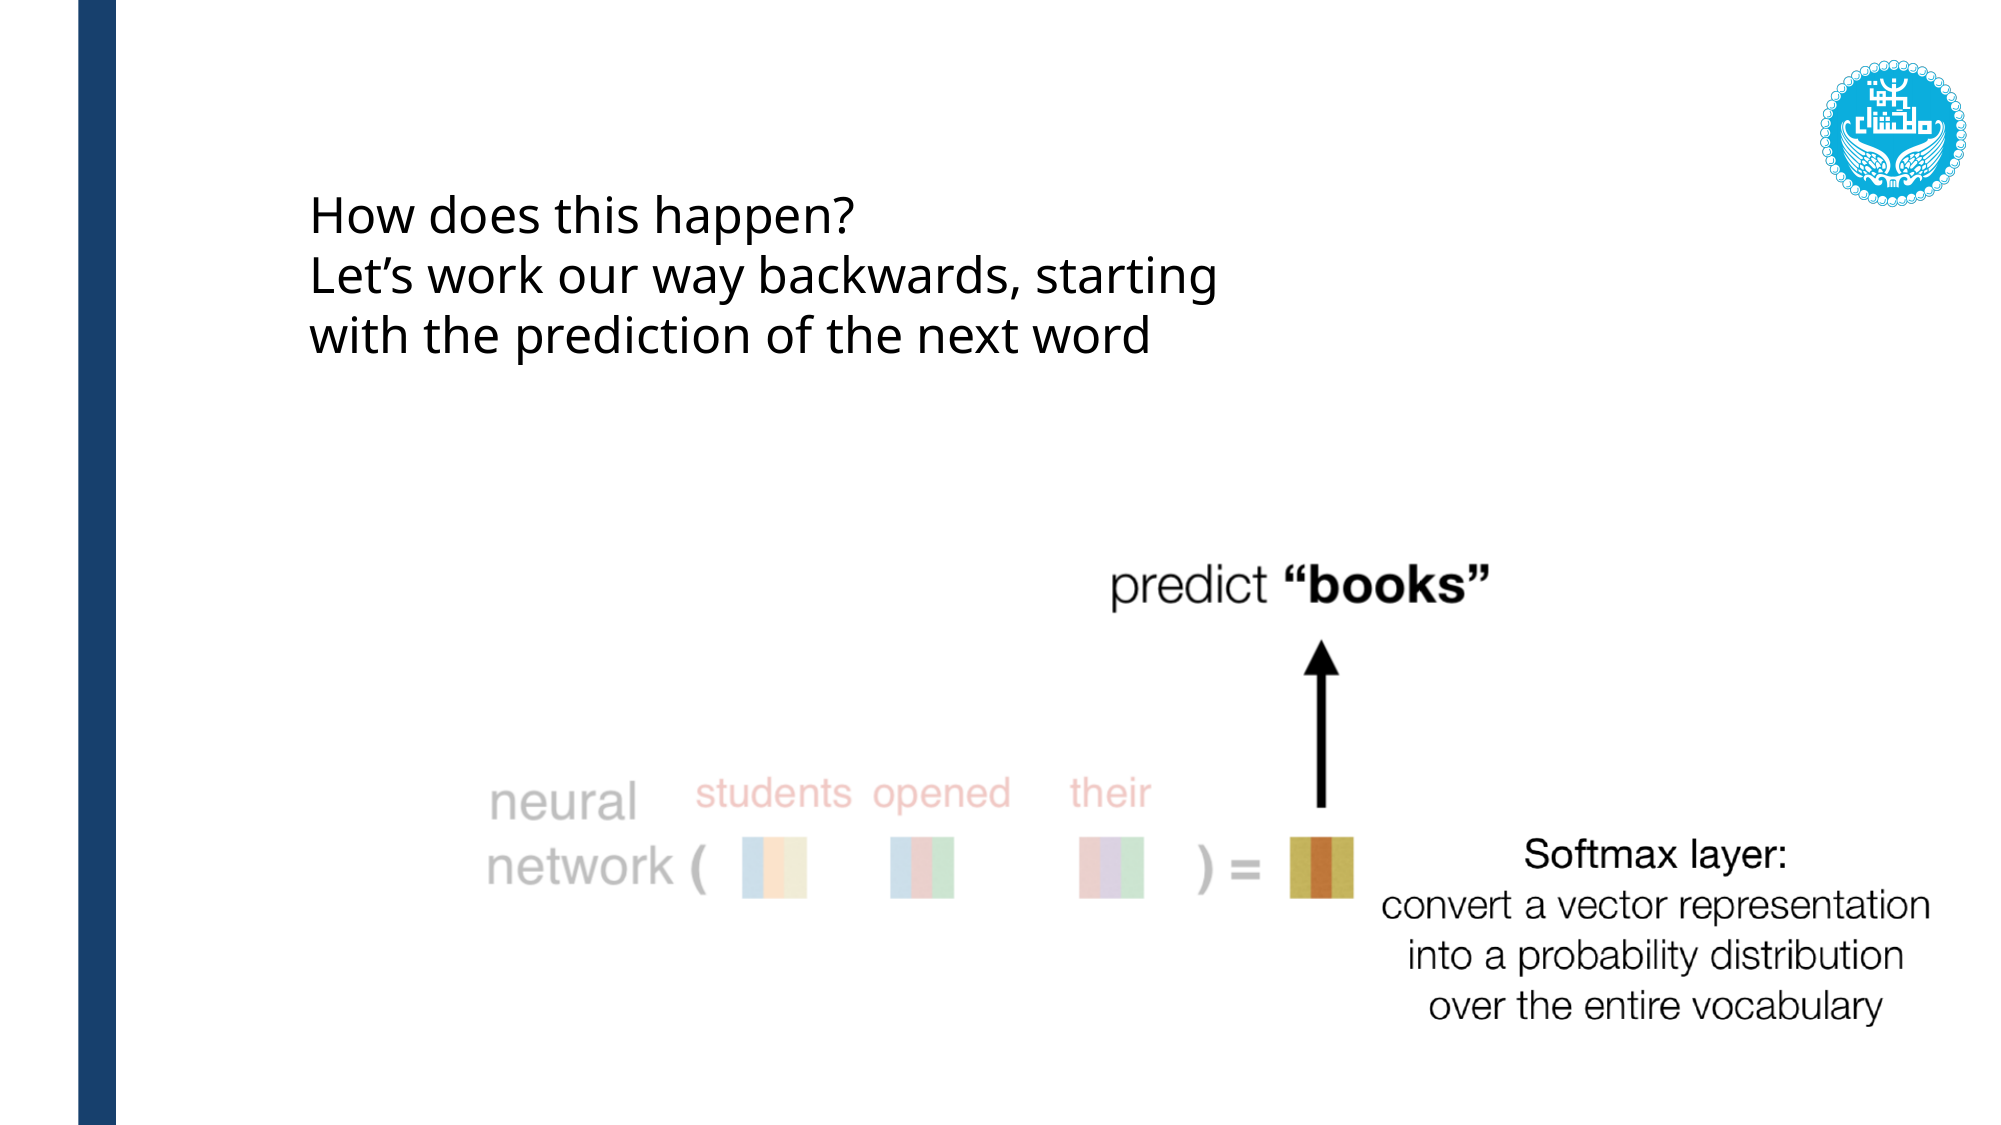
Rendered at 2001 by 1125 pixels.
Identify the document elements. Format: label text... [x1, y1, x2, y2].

text_box How does this happen? Let’s work our way backwards, starting with the prediction of the next word [294, 176, 1296, 372]
picture [408, 485, 1946, 1027]
picture [1819, 58, 1968, 208]
